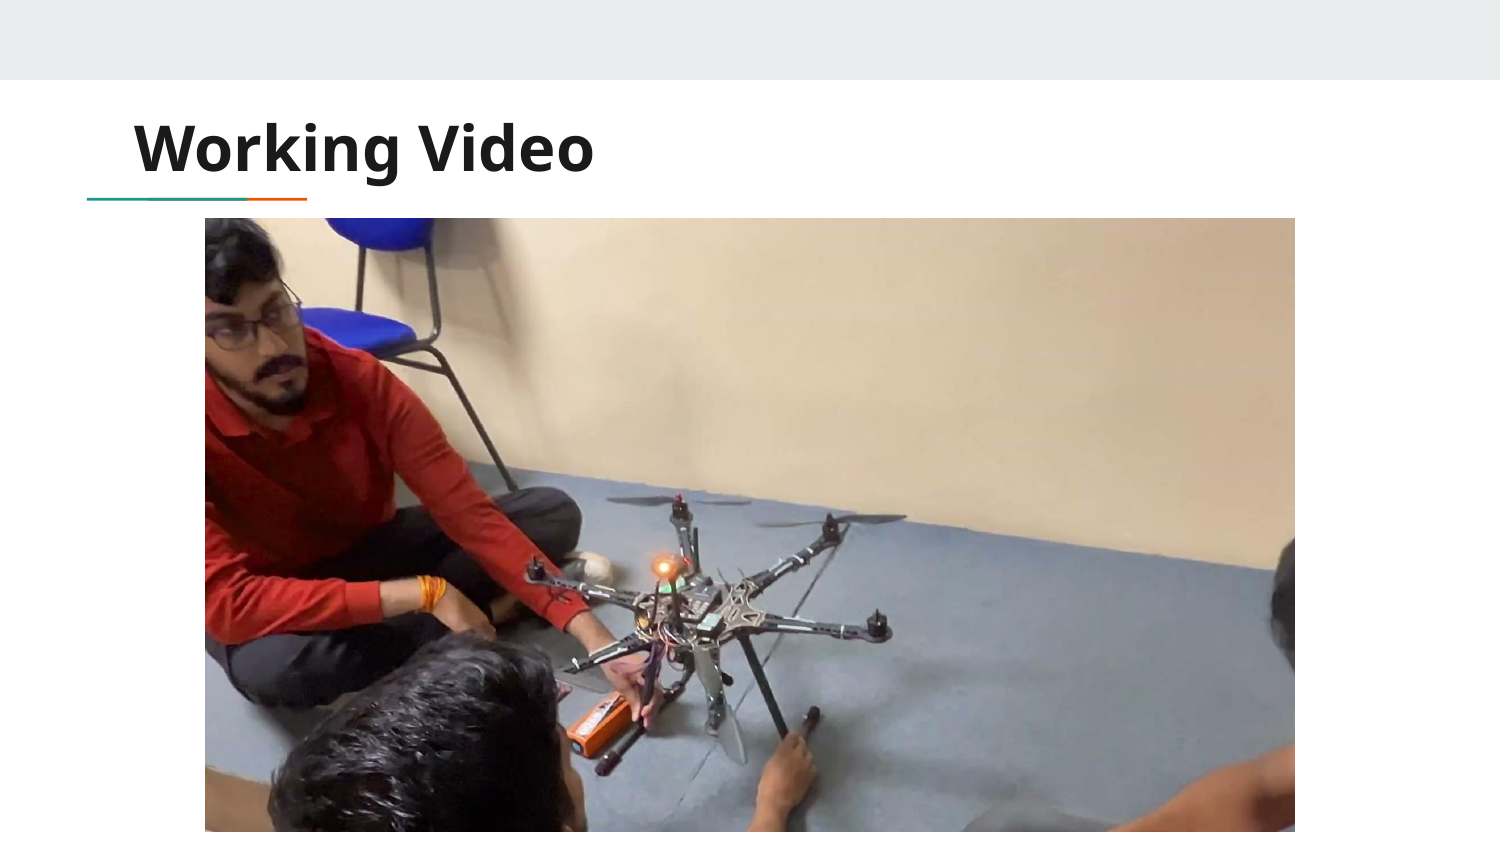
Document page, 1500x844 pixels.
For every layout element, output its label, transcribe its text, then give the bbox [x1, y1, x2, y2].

title Working Video [119, 93, 1381, 182]
picture [205, 218, 1295, 832]
